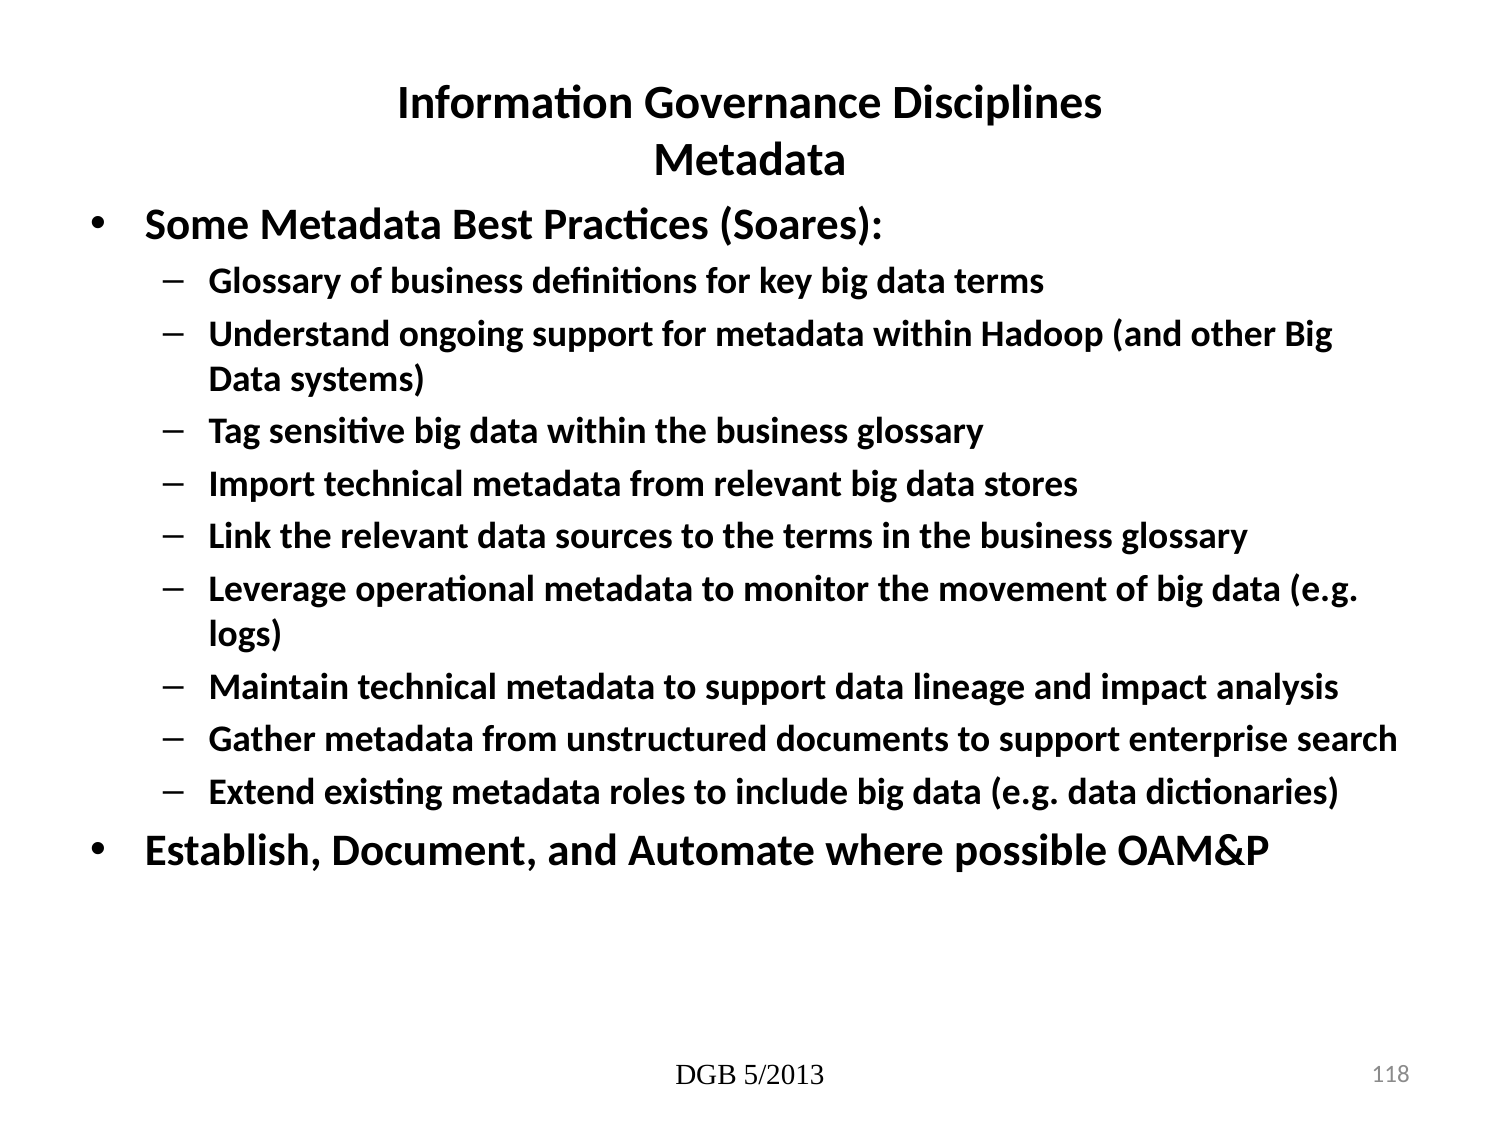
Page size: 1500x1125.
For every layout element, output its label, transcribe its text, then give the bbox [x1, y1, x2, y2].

list Some Metadata Best Practices (Soares): Glossary of business definitions for key big data terms Understand ongoing support for metadata within Hadoop (and other Big Data systems) Tag sensitive big data within the business glossary Import technical metadata from relevant big data stores Link the relevant data sources to the terms in the business glossary Leverage operational metadata to monitor the movement of big data (e.g. logs) Maintain technical metadata to support data lineage and impact analysis Gather metadata from unstructured documents to support enterprise search Extend existing metadata roles to include big data (e.g. data dictionaries) Establish, Document, and Automate where possible OAM&P [75, 187, 1425, 930]
slide_number 118 [1074, 1042, 1425, 1103]
title Information Governance Disciplines Metadata [75, 62, 1425, 187]
footer DGB 5/2013 [512, 1042, 988, 1103]
